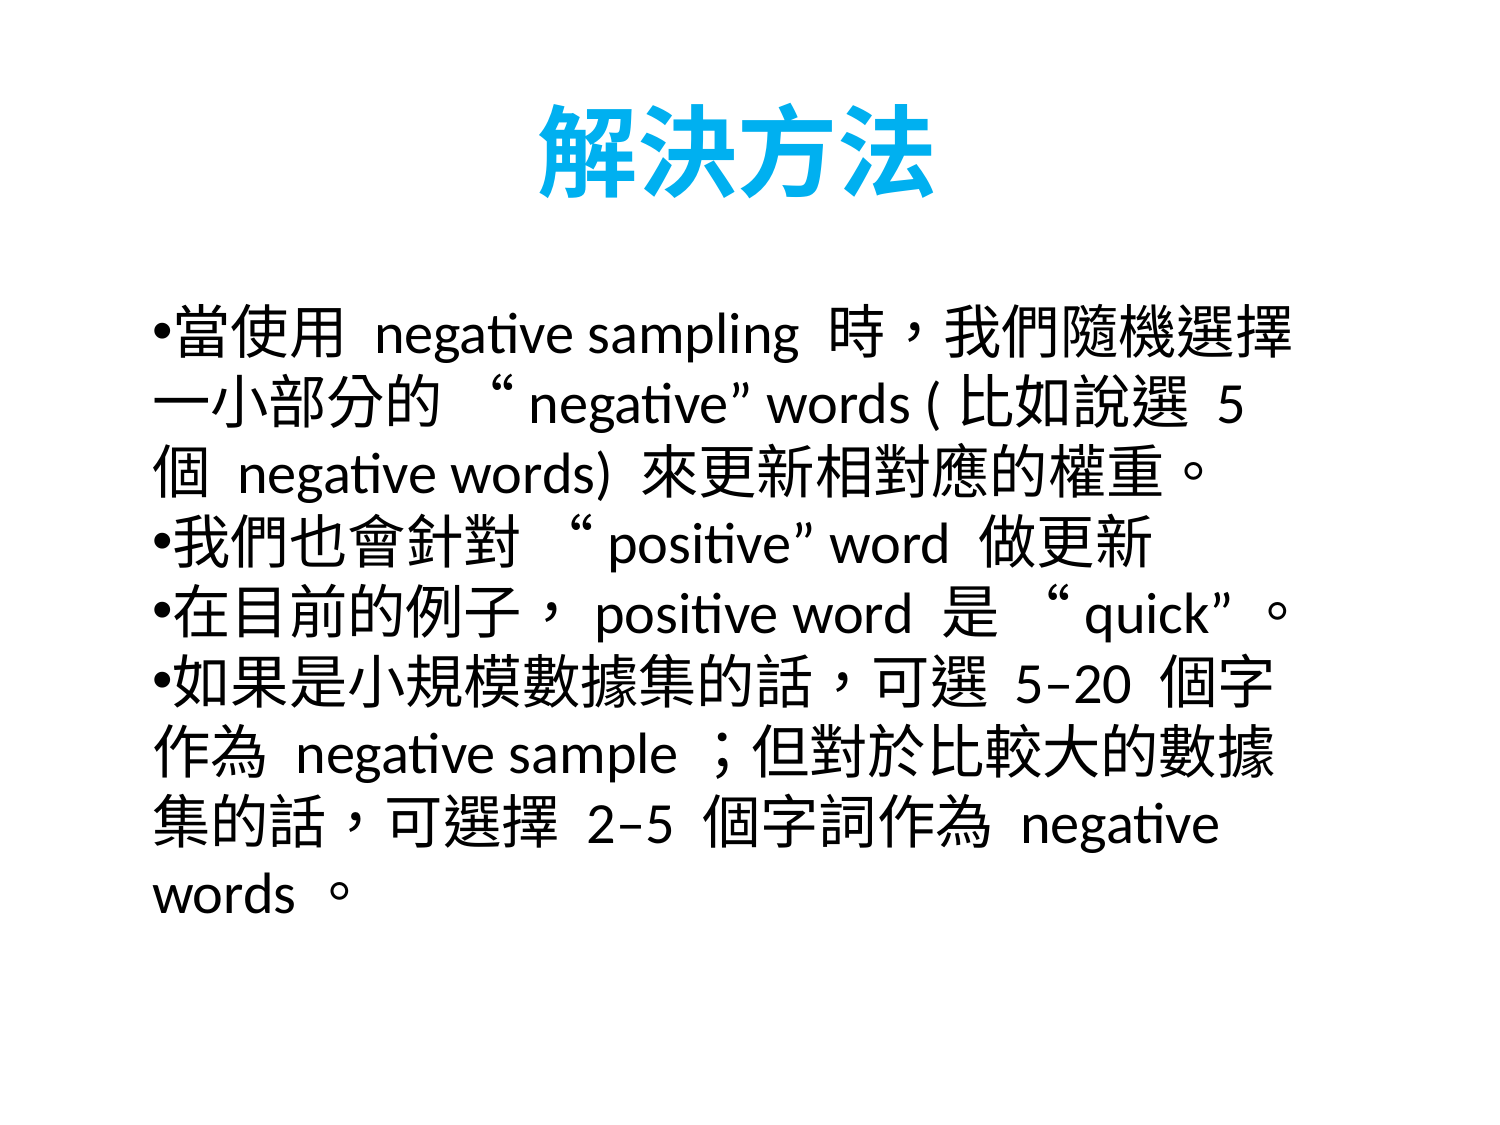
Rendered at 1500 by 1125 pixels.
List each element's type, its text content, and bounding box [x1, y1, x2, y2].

text_box 當使用 negative sampling 時，我們隨機選擇一小部分的 “negative” words (比如說選 5 個 negative words) 來更新相對應的權重。 我們也會針對 “positive” word 做更新 在目前的例子，positive word 是 “quick”。 如果是小規模數據集的話，可選 5–20 個字作為 negative sample；但對於比較大的數據集的話，可選擇 2–5 個字詞作為 negative words。 [137, 287, 1338, 933]
text_box 解決方法 [125, 62, 1350, 225]
